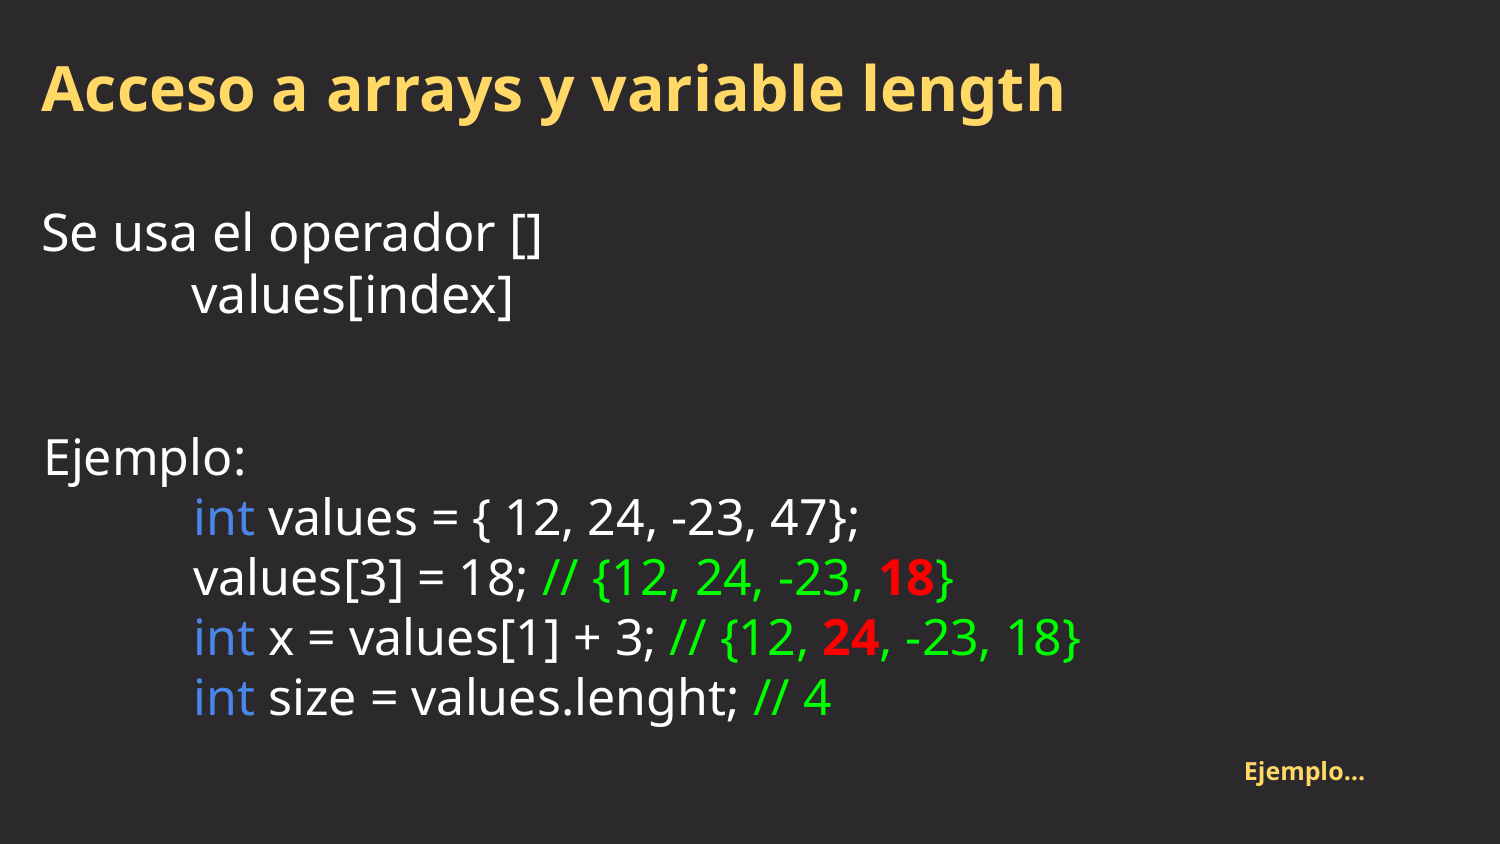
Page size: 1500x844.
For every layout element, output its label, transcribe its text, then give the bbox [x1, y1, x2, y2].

text_box Se usa el operador [] values[index] [26, 174, 1414, 348]
title Ejemplo… [1228, 741, 1414, 808]
text_box Ejemplo: int values = { 12, 24, -23, 47}; values[3] = 18; // {12, 24, -23, 18} int x = values[1] + 3; // {12, 24, -23, 18} int size = values.lenght; // 4 [28, 410, 1472, 741]
title Acceso a arrays y variable length [26, 33, 1382, 144]
